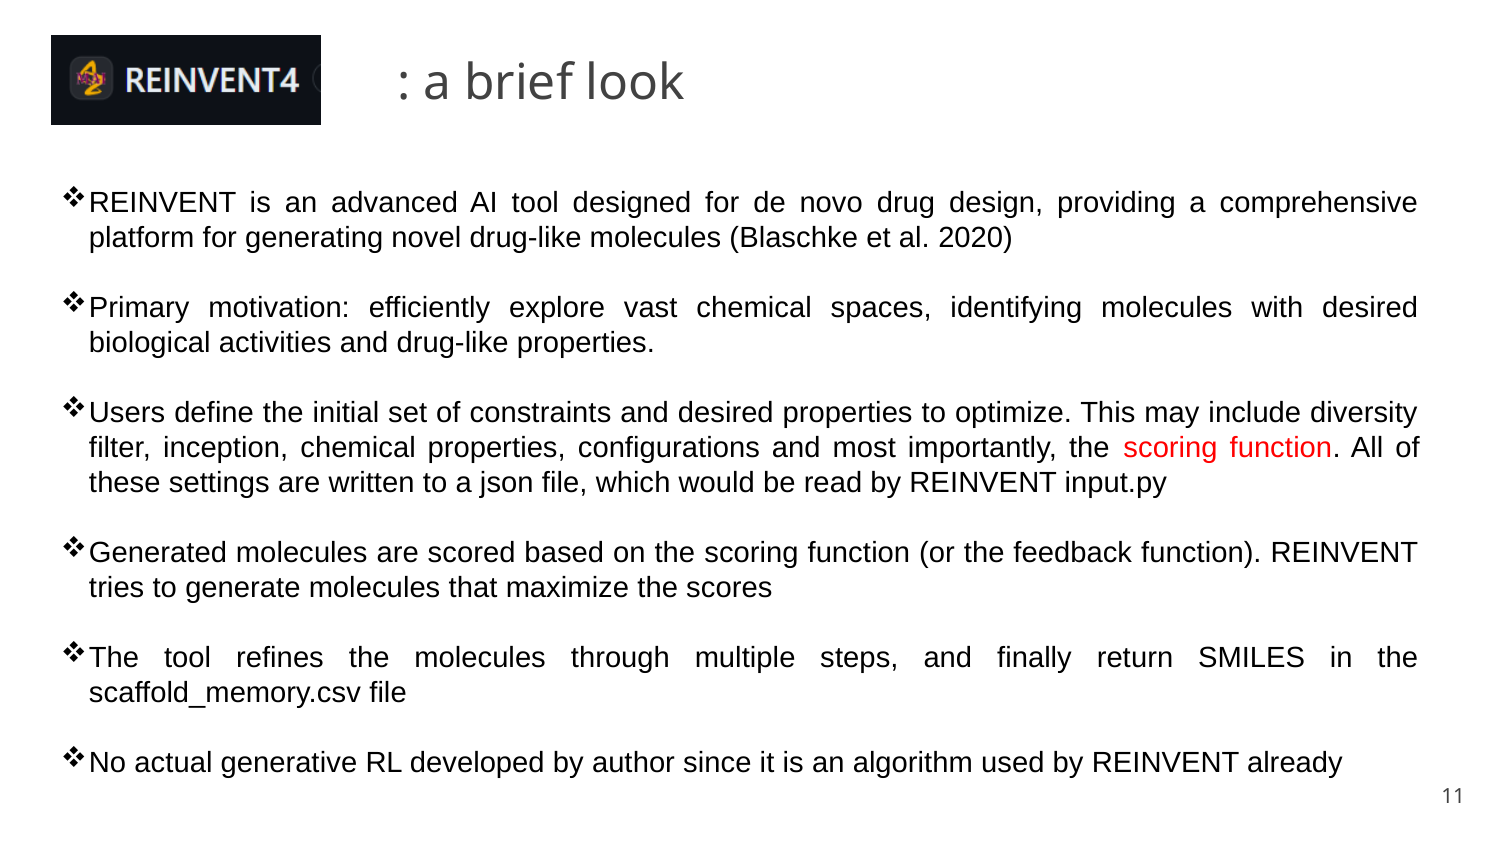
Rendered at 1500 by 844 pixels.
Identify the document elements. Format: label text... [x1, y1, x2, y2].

text_box REINVENT is an advanced AI tool designed for de novo drug design, providing a comprehensive platform for generating novel drug-like molecules (Blaschke et al. 2020) Primary motivation: efficiently explore vast chemical spaces, identifying molecules with desired biological activities and drug-like properties. Users define the initial set of constraints and desired properties to optimize. This may include diversity filter, inception, chemical properties, configurations and most importantly, the scoring function. All of these settings are written to a json file, which would be read by REINVENT input.py Generated molecules are scored based on the scoring function (or the feedback function). REINVENT tries to generate molecules that maximize the scores The tool refines the molecules through multiple steps, and finally return SMILES in the scaffold_memory.csv file No actual generative RL developed by author since it is an algorithm used by REINVENT already [46, 176, 1435, 786]
title : a brief look [321, 35, 1449, 125]
slide_number 11 [1389, 764, 1480, 830]
picture [50, 34, 321, 125]
